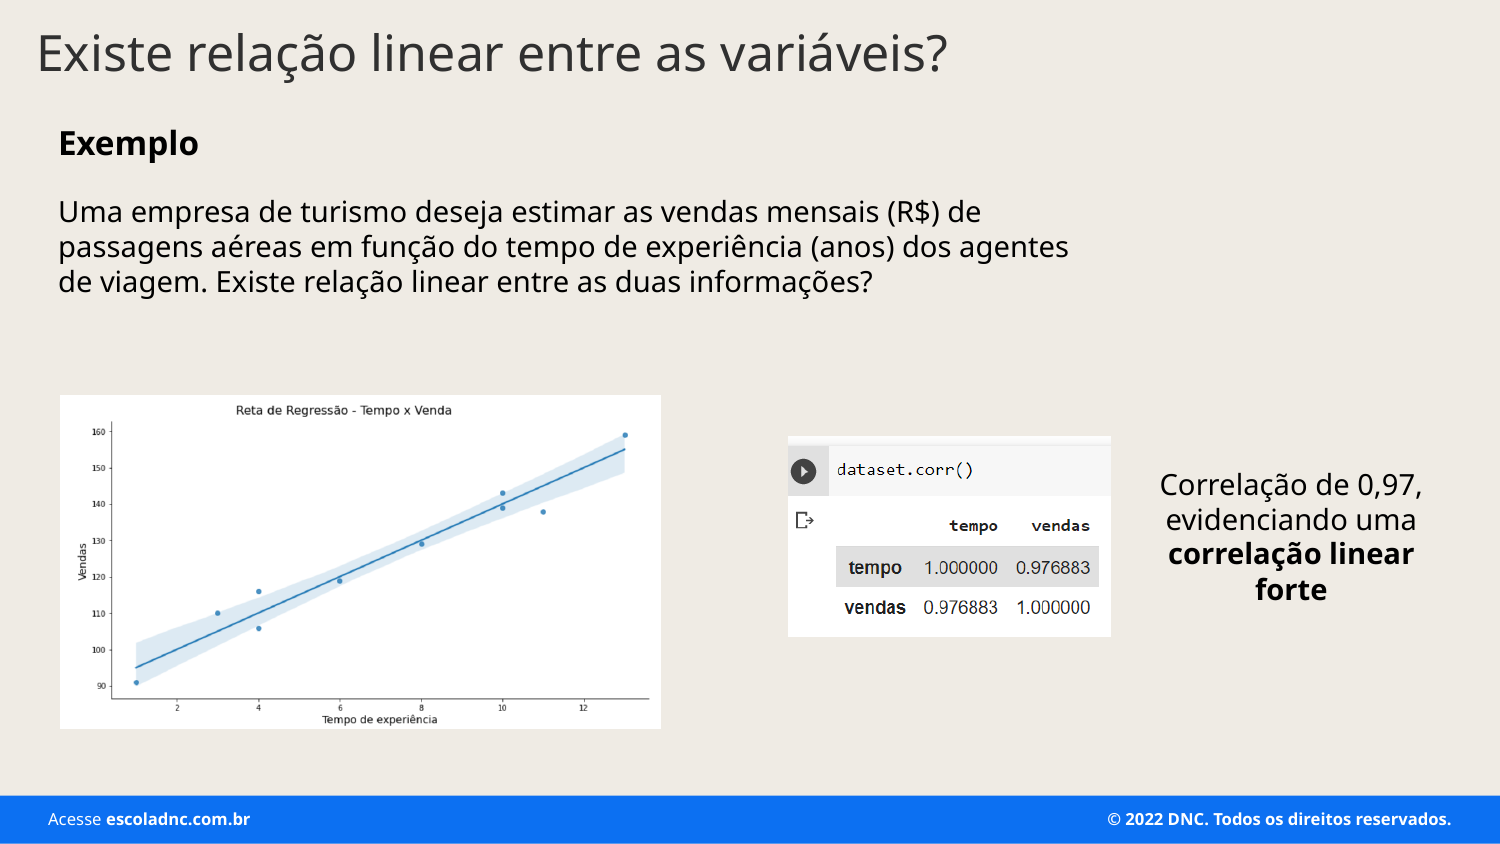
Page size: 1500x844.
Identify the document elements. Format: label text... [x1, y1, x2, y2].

text_box Uma empresa de turismo deseja estimar as vendas mensais (R$) de passagens aéreas em função do tempo de experiência (anos) dos agentes de viagem. Existe relação linear entre as duas informações? [43, 185, 1278, 306]
picture [788, 436, 1111, 637]
text_box Exemplo [43, 114, 245, 170]
title Existe relação linear entre as variáveis? [25, 12, 1041, 99]
text_box Correlação de 0,97, evidenciando uma correlação linear forte [1143, 458, 1440, 614]
picture [59, 395, 661, 730]
